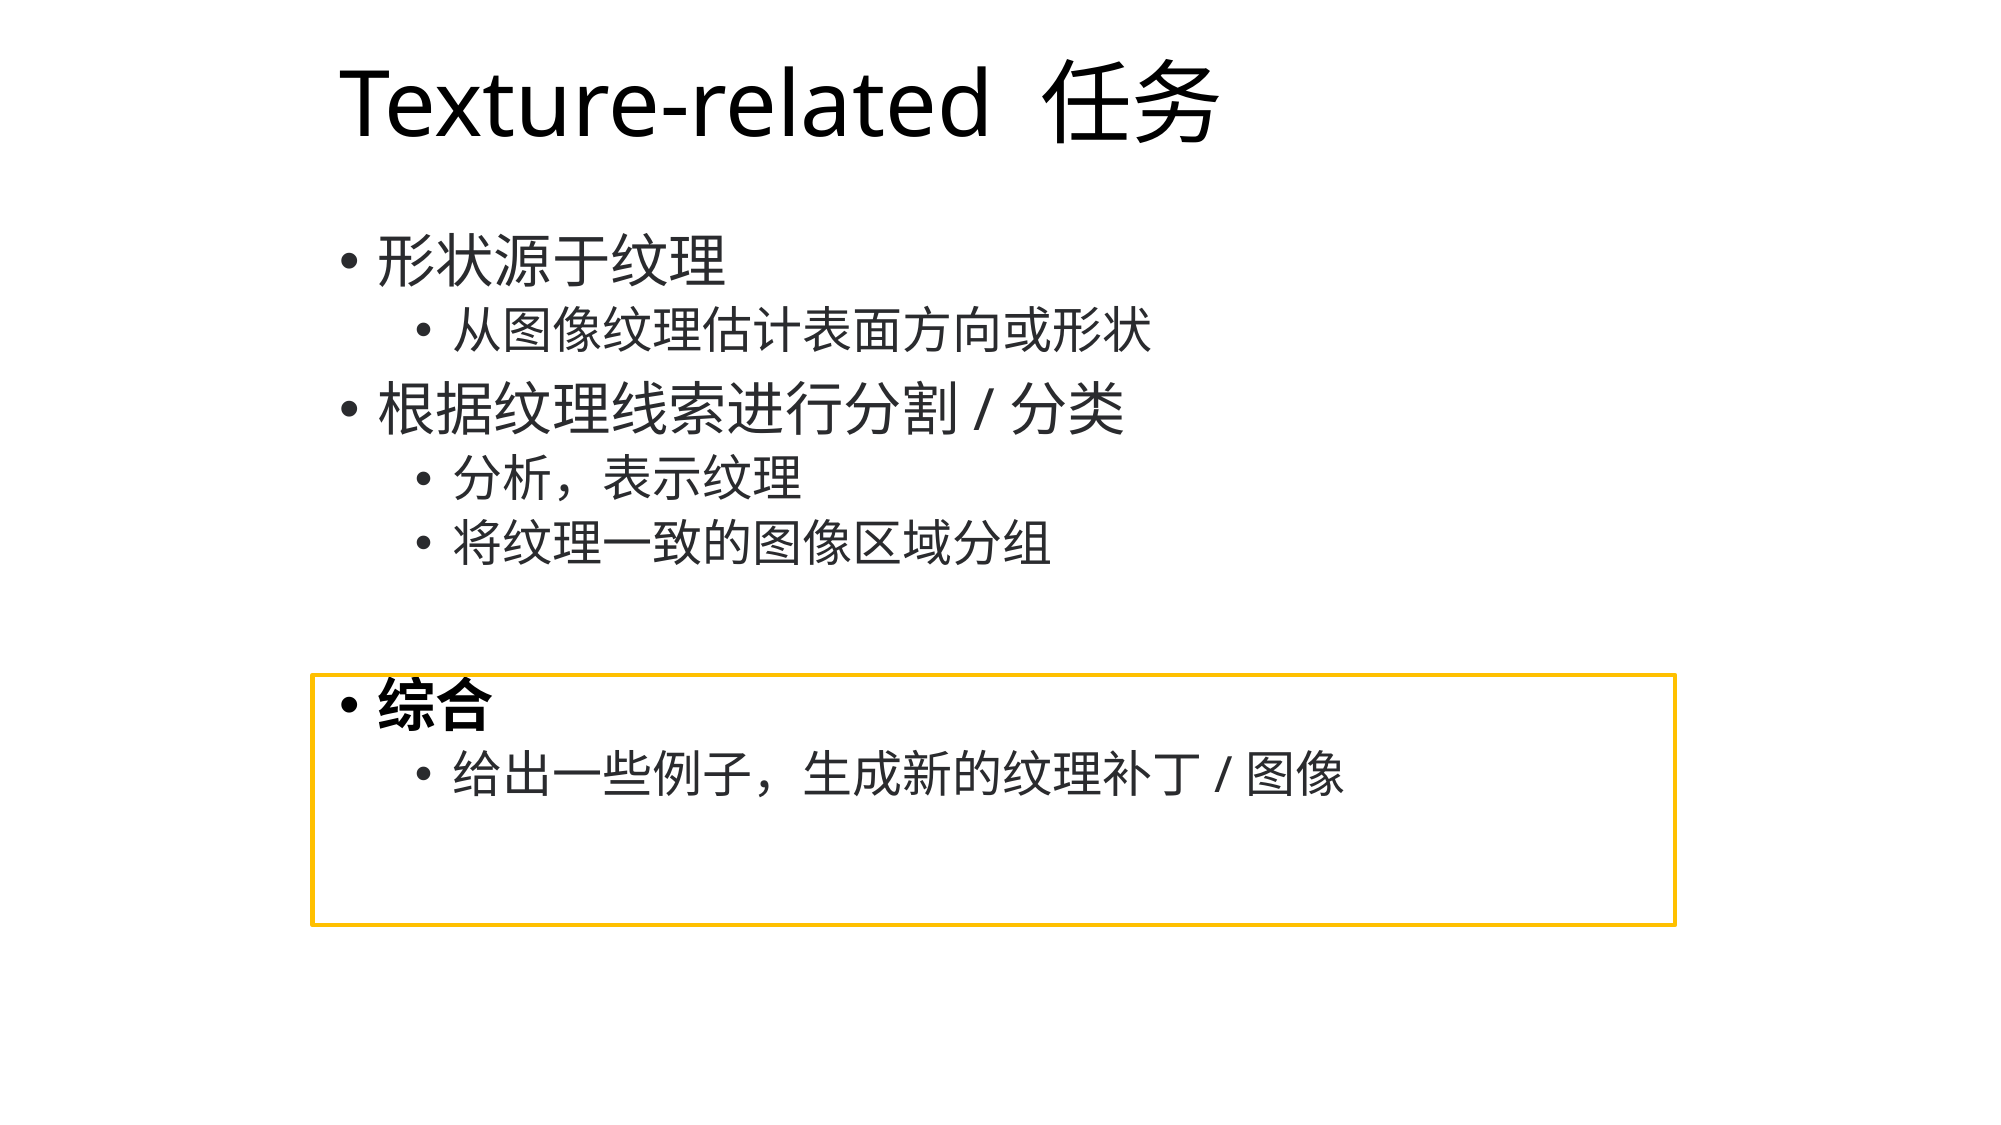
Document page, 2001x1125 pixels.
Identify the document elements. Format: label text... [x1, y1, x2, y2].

title Texture-related 任务 [324, 12, 1675, 200]
list 形状源于纹理 从图像纹理估计表面方向或形状 根据纹理线索进行分割/分类 分析，表示纹理 将纹理一致的图像区域分组 综合 给出一些例子，生成新的纹理补丁/图像 [324, 224, 1713, 968]
text_box [312, 675, 1675, 925]
